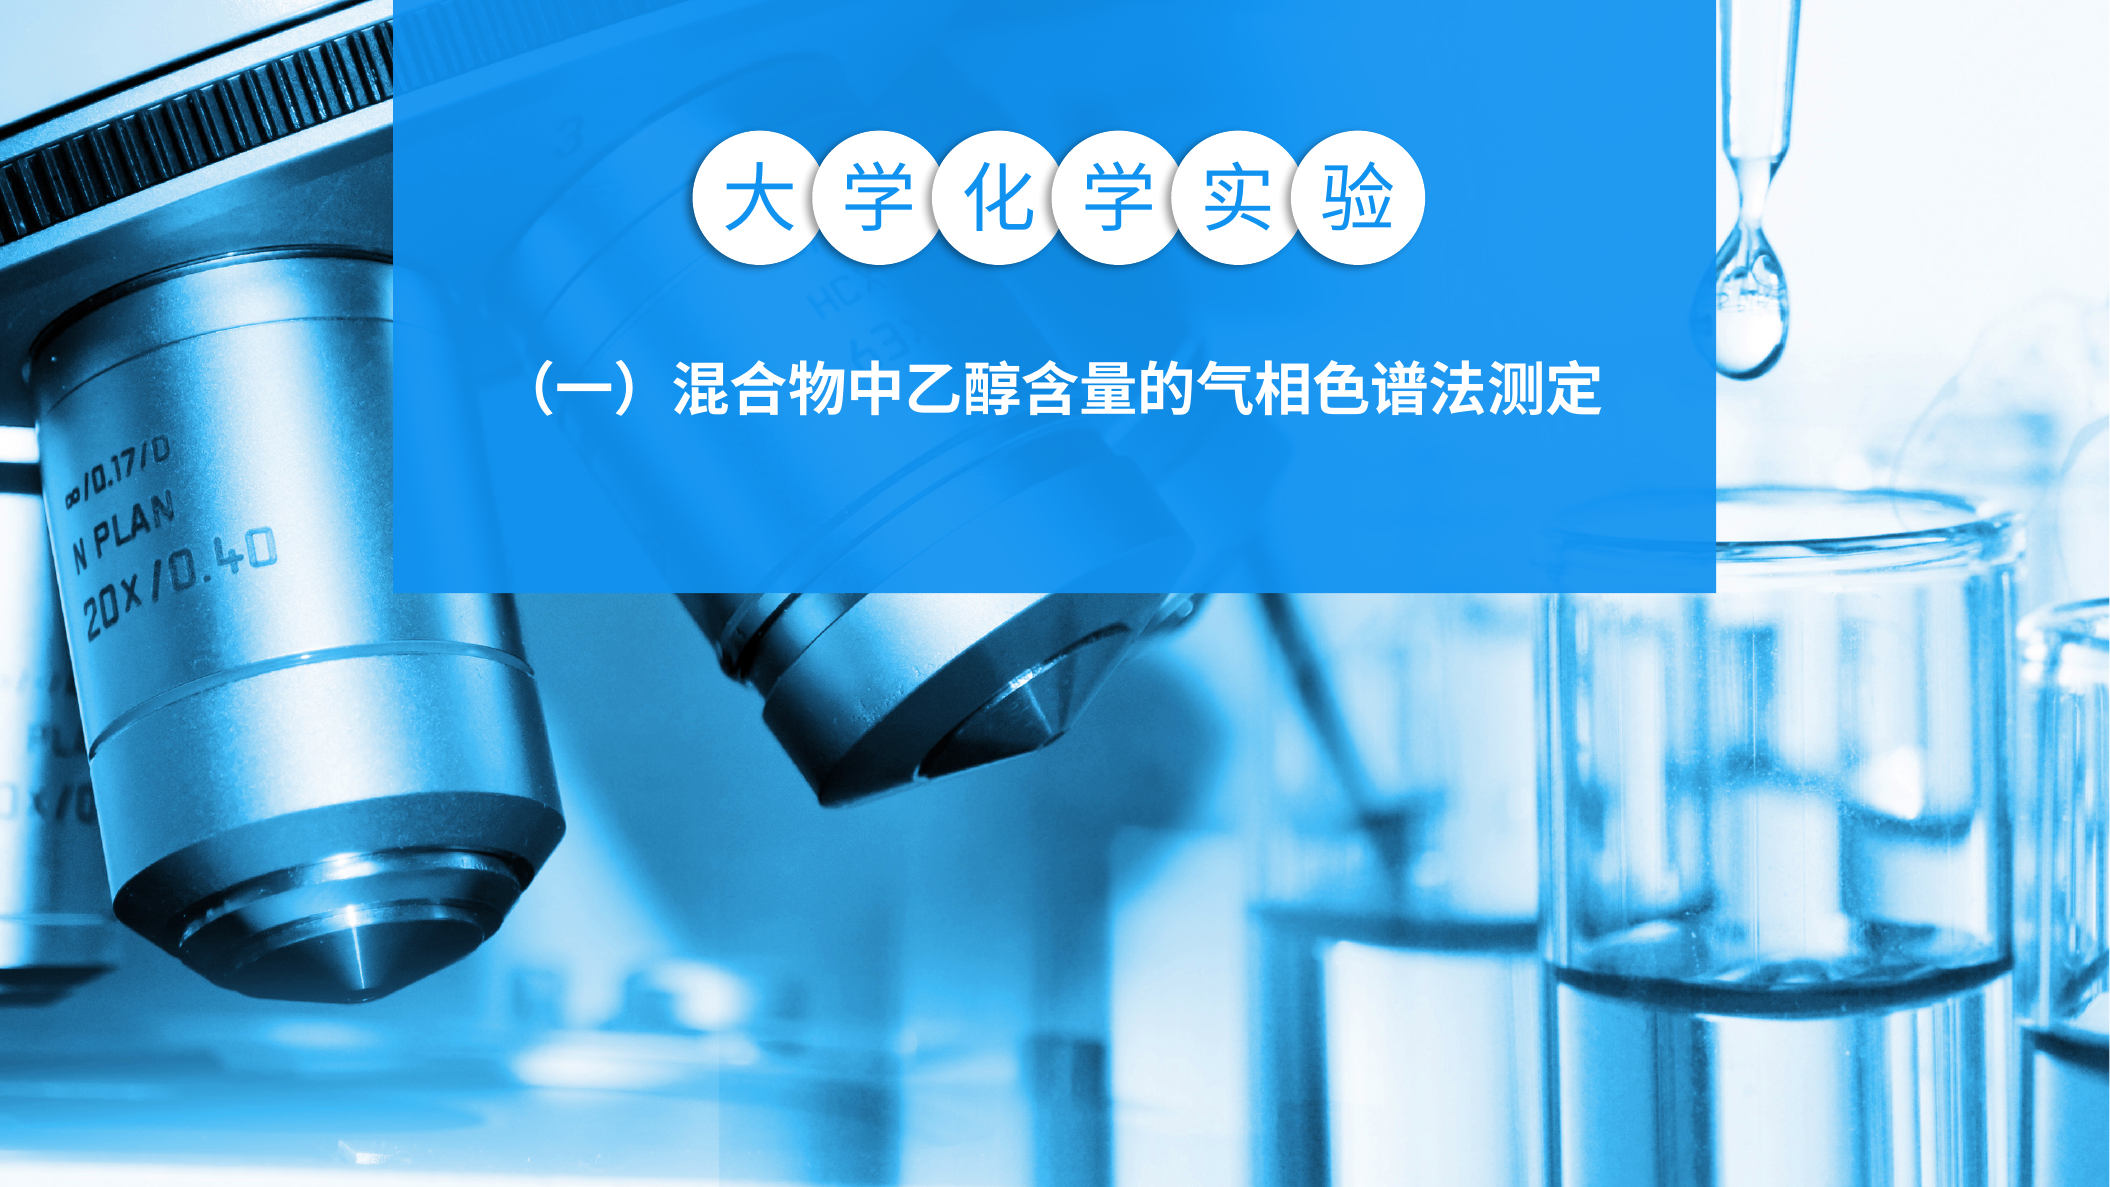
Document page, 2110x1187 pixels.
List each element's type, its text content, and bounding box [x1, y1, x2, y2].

text_box [392, 0, 1717, 594]
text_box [692, 130, 812, 265]
picture [0, 0, 2110, 1187]
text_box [931, 130, 1051, 265]
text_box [1171, 130, 1290, 265]
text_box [812, 130, 931, 265]
text_box （一）混合物中乙醇含量的气相色谱法测定 [482, 309, 1619, 430]
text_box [1290, 130, 1426, 265]
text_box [1051, 130, 1171, 265]
